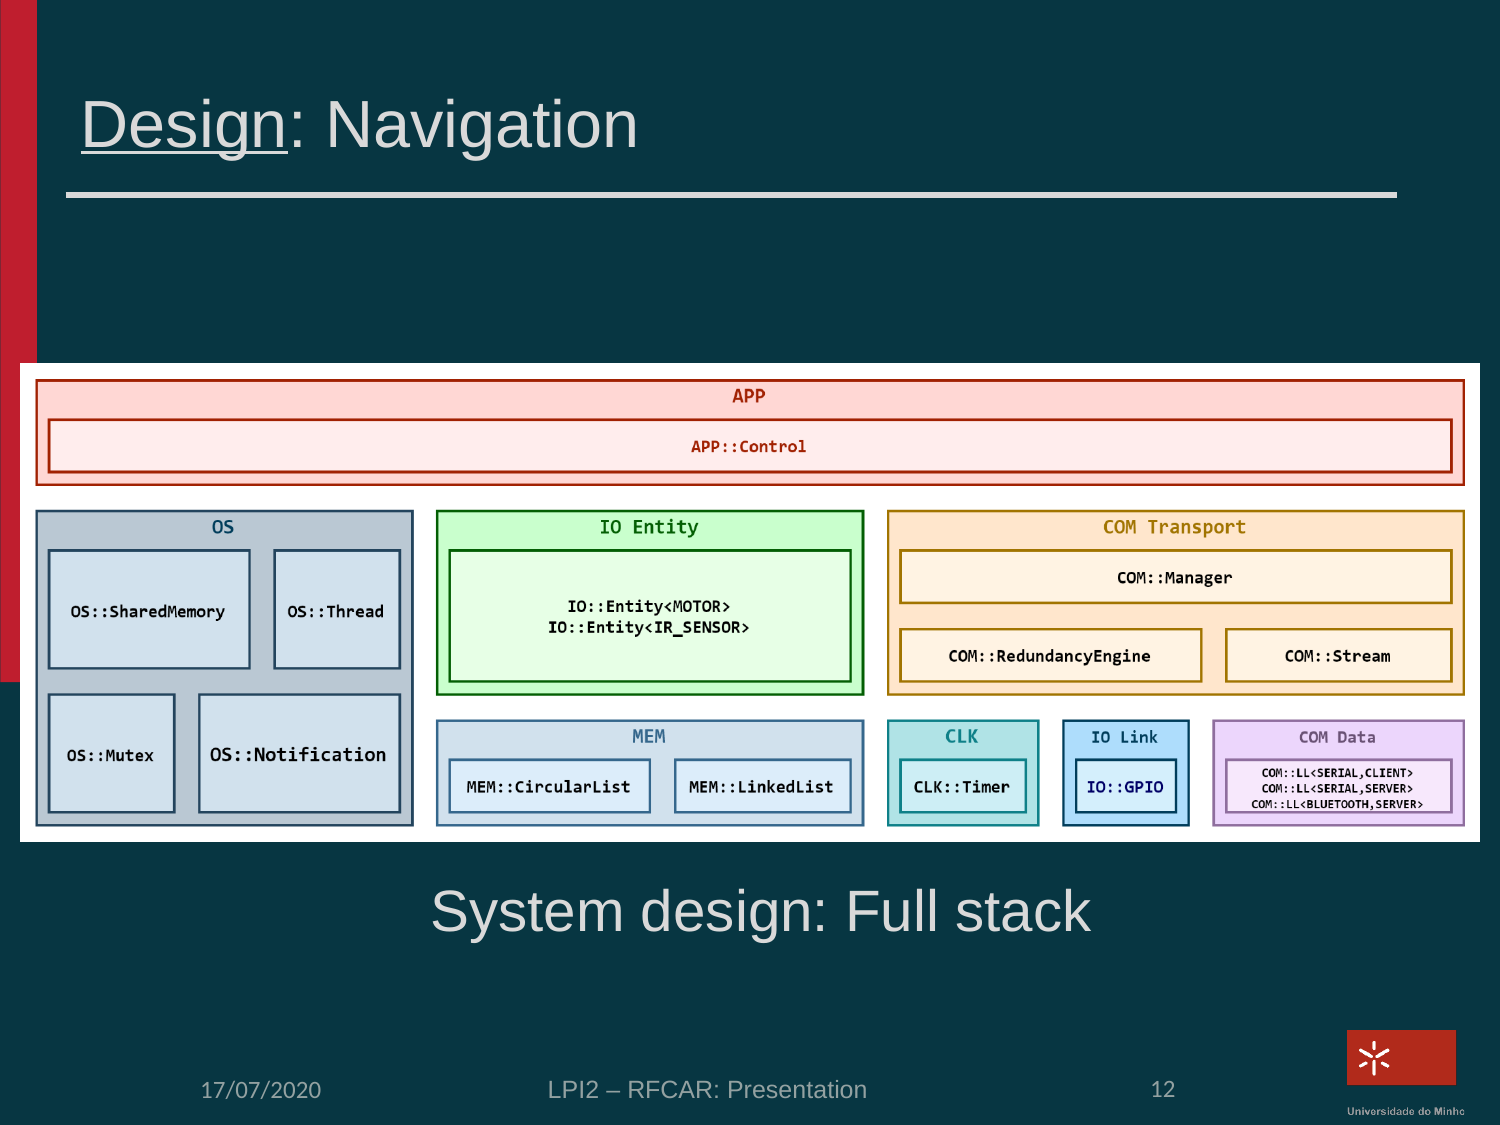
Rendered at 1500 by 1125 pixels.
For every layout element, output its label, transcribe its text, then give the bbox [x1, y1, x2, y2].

text_box System design: Full stack [415, 866, 1135, 951]
picture [1347, 1030, 1465, 1115]
title Design: Navigation [65, 16, 1465, 235]
footer LPI2 – RFCAR: Presentation [353, 1058, 1063, 1119]
slide_number 11 [1113, 1057, 1213, 1118]
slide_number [168, 1058, 353, 1119]
picture [20, 363, 1480, 842]
